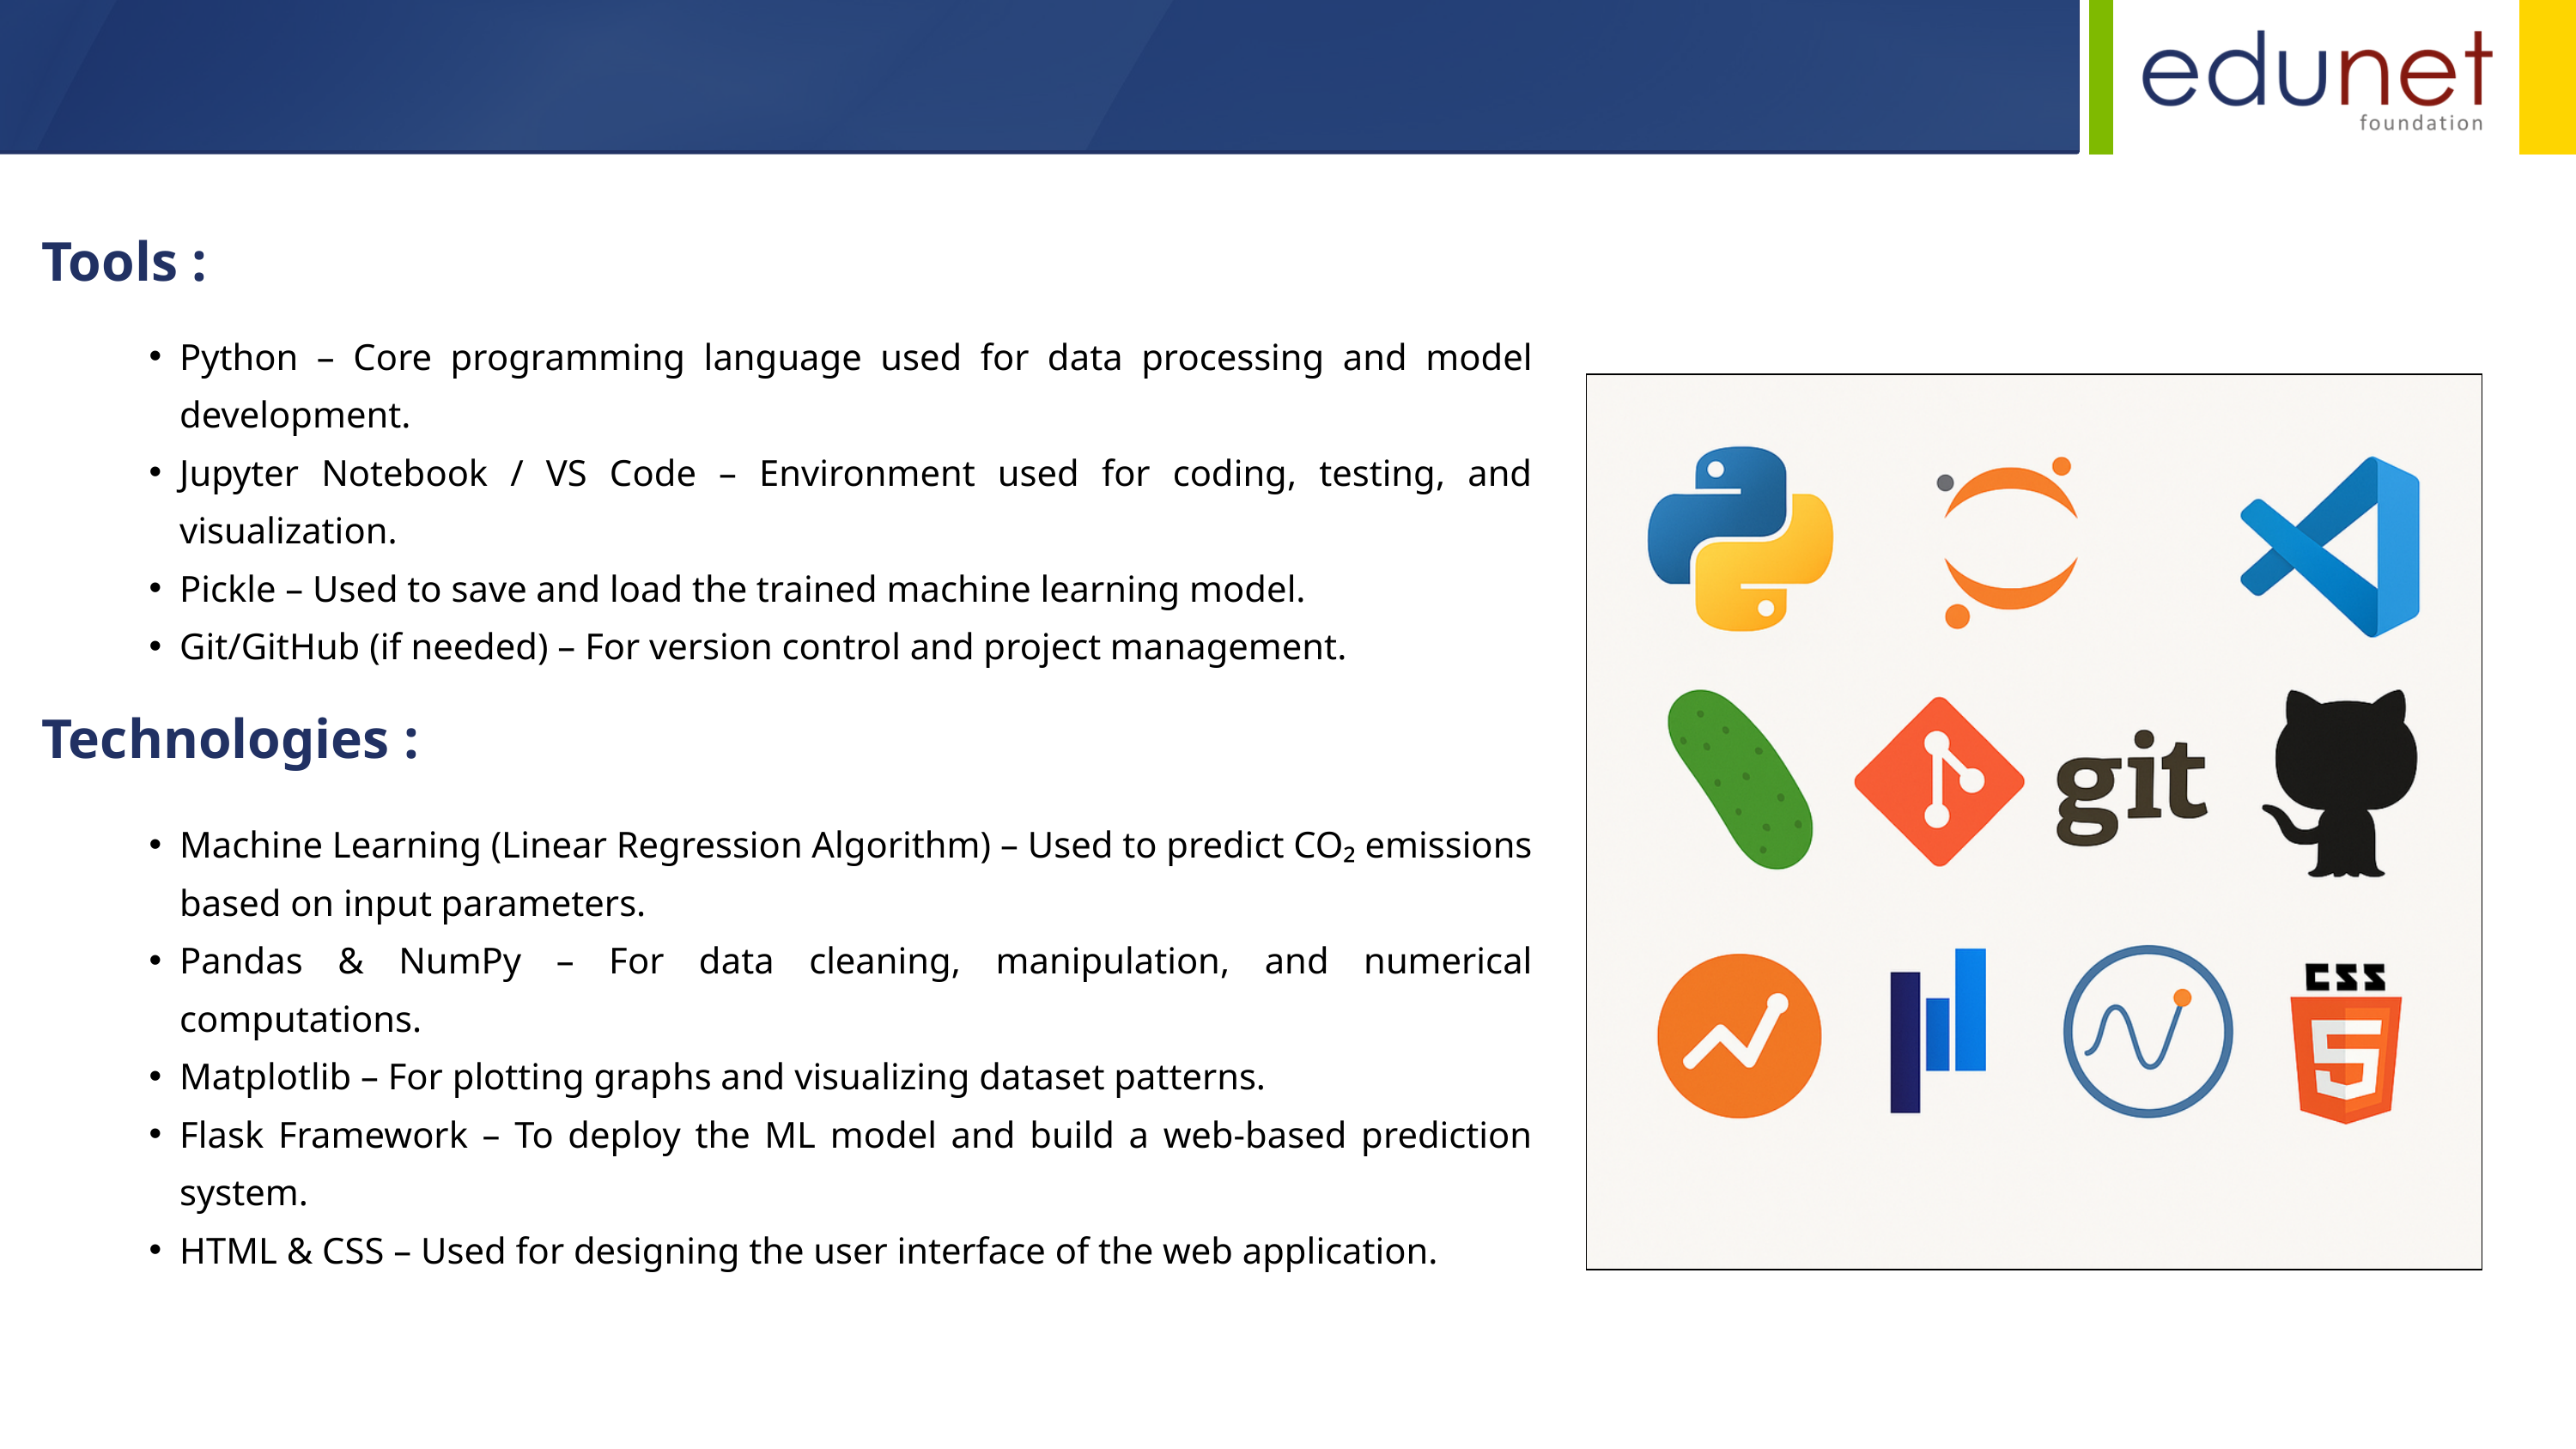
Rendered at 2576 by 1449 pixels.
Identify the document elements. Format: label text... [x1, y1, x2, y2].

text_box Technologies : [41, 705, 467, 770]
text_box Tools : [41, 227, 244, 293]
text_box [2088, 0, 2114, 155]
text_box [2128, 15, 2509, 138]
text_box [0, 0, 2080, 151]
text_box Machine Learning (Linear Regression Algorithm) – Used to predict CO₂ emissions based on input parameters. Pandas & NumPy – For data cleaning, manipulation, and numerical computations. Matplotlib – For plotting graphs and visualizing dataset patterns. Flask Framework – To deploy the ML model and build a web-based prediction system. HTML & CSS – Used for designing the user interface of the web application. [118, 807, 1533, 1329]
text_box Python – Core programming language used for data processing and model development. Jupyter Notebook / VS Code – Environment used for coding, testing, and visualization. Pickle – Used to save and load the trained machine learning model. Git/GitHub (if needed) – For version control and project management. [118, 318, 1533, 725]
text_box [1586, 374, 2482, 1270]
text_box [2519, 0, 2576, 155]
